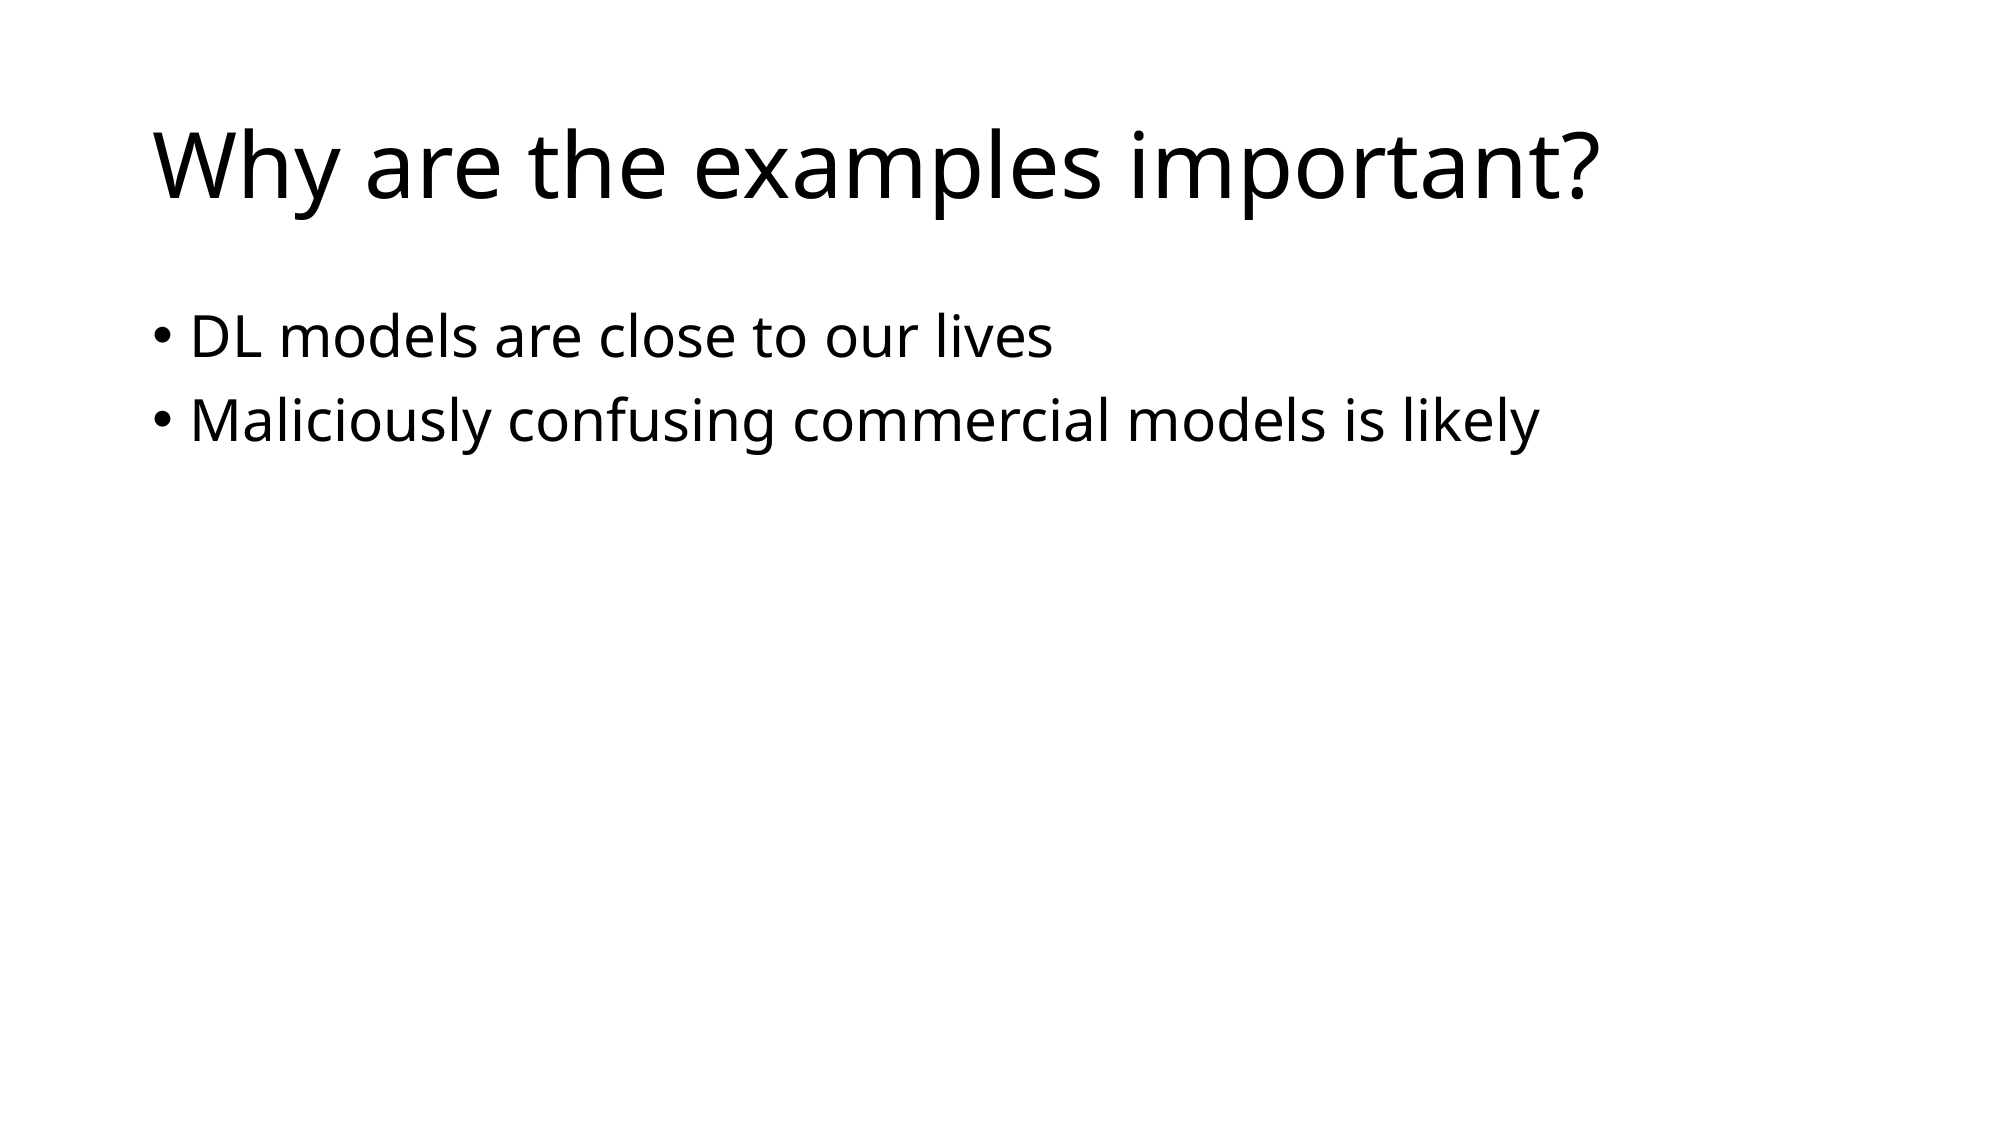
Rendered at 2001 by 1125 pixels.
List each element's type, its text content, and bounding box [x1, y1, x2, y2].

list DL models are close to our lives Maliciously confusing commercial models is likely [137, 299, 1863, 1014]
title Why are the examples important? [137, 59, 1863, 278]
